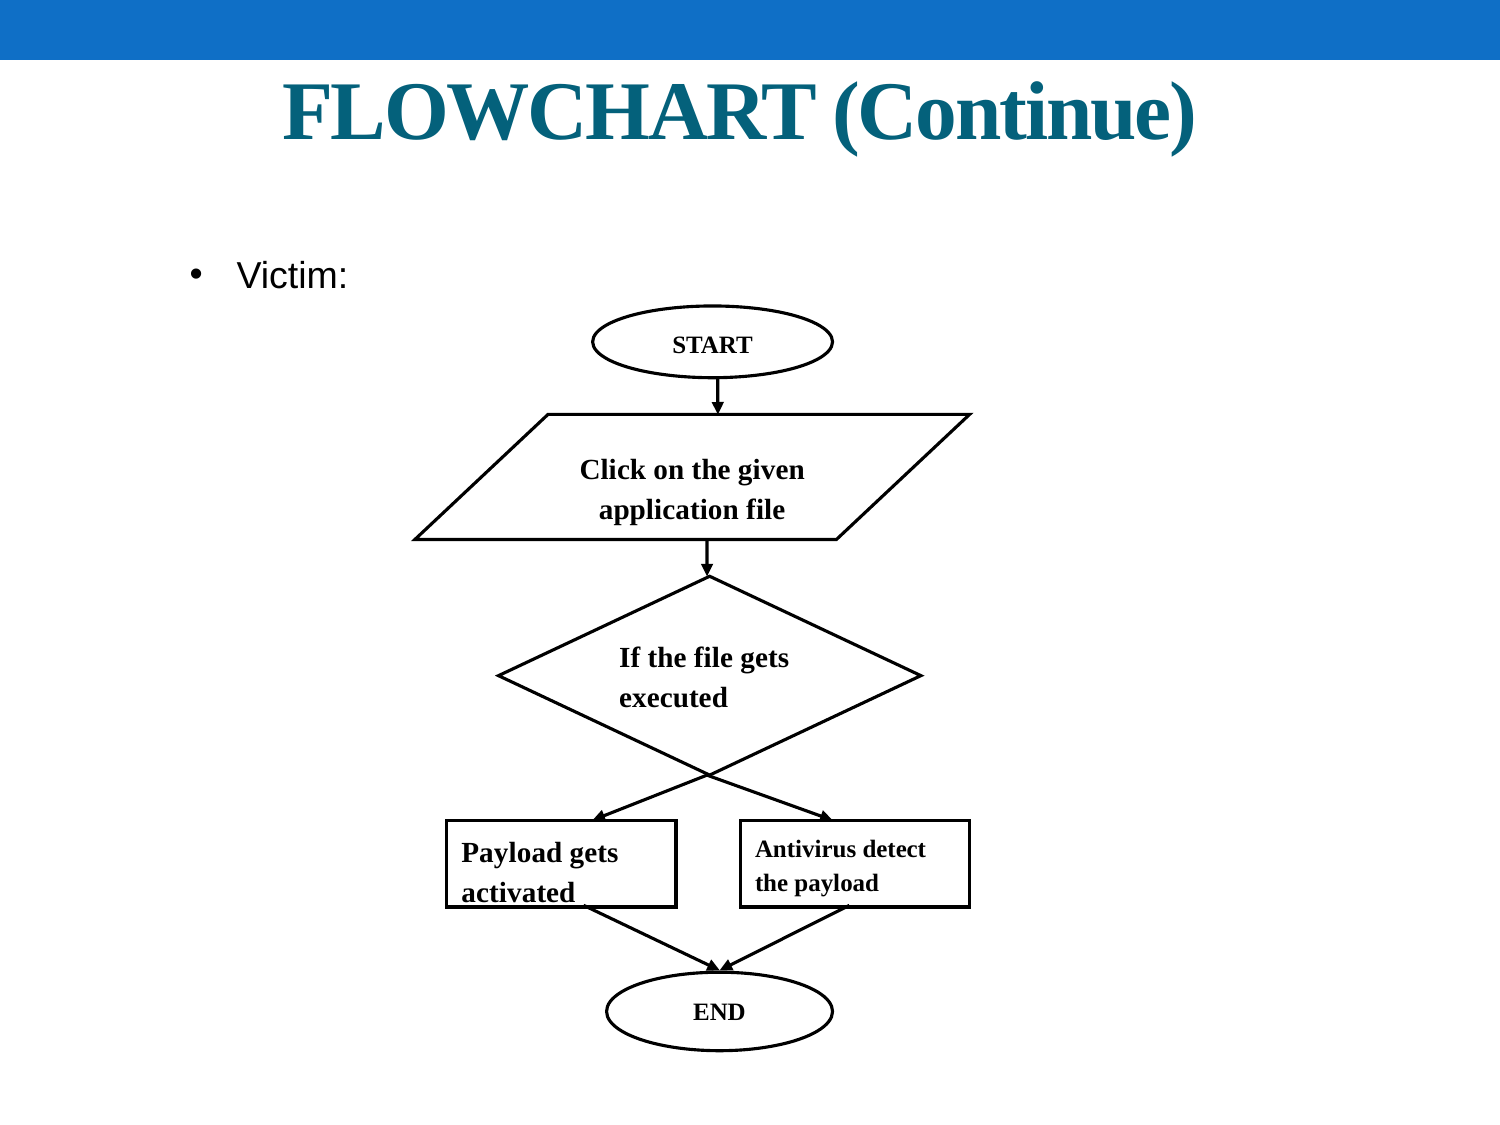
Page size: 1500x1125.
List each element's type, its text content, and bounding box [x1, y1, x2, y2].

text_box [286, 296, 1301, 1076]
text_box Victim: [174, 243, 538, 349]
title FLOWCHART (Continue) [65, 24, 1416, 188]
